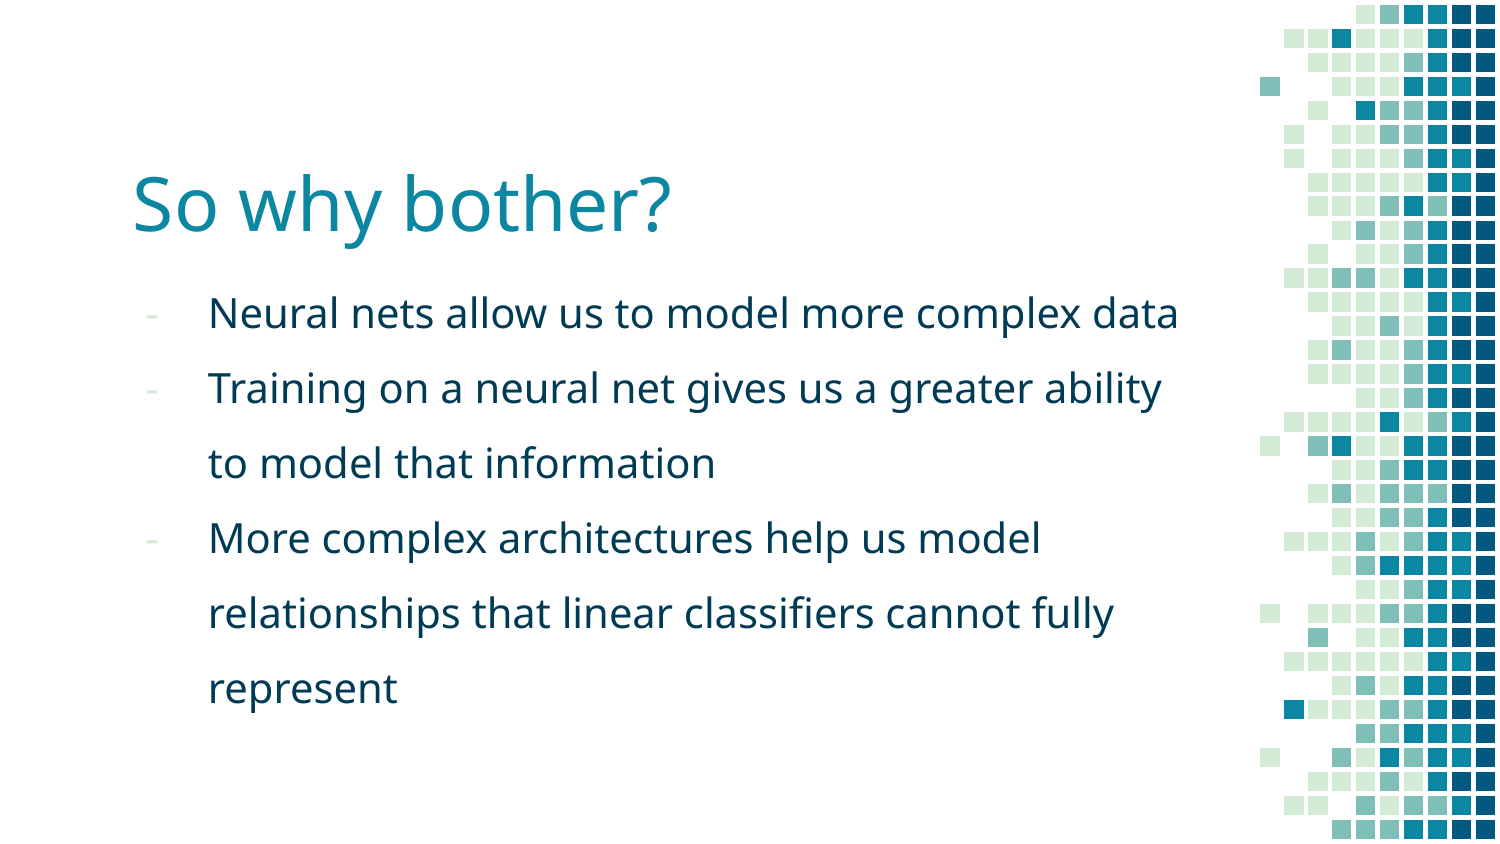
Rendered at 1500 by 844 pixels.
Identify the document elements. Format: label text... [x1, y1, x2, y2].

list Neural nets allow us to model more complex data Training on a neural net gives us a greater ability to model that information More complex architectures help us model relationships that linear classifiers cannot fully represent [117, 246, 1227, 736]
title So why bother? [117, 121, 1227, 246]
